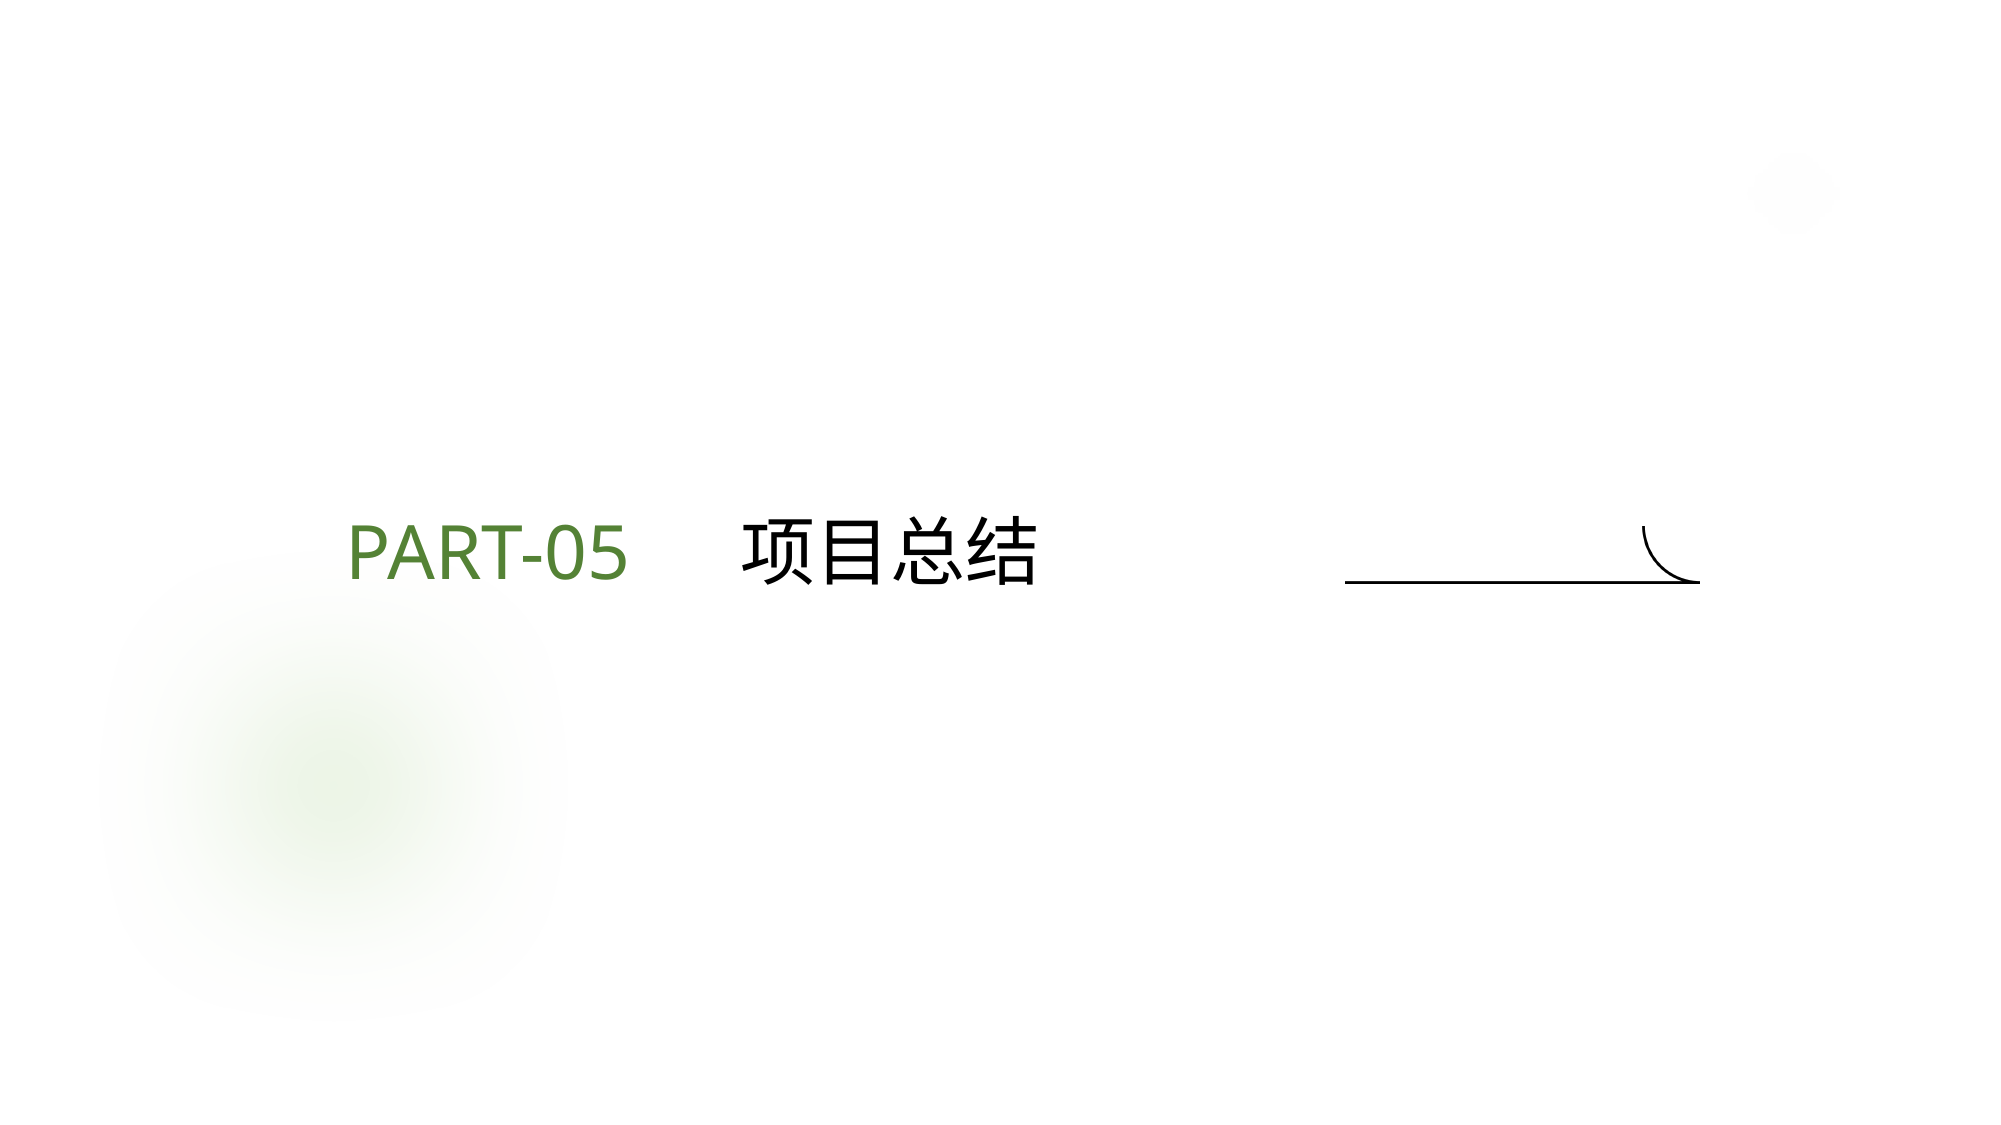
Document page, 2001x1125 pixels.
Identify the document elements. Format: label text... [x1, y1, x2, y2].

list PART-05 [330, 375, 740, 724]
picture [1345, 526, 1700, 584]
title 项目总结 [740, 375, 1320, 723]
